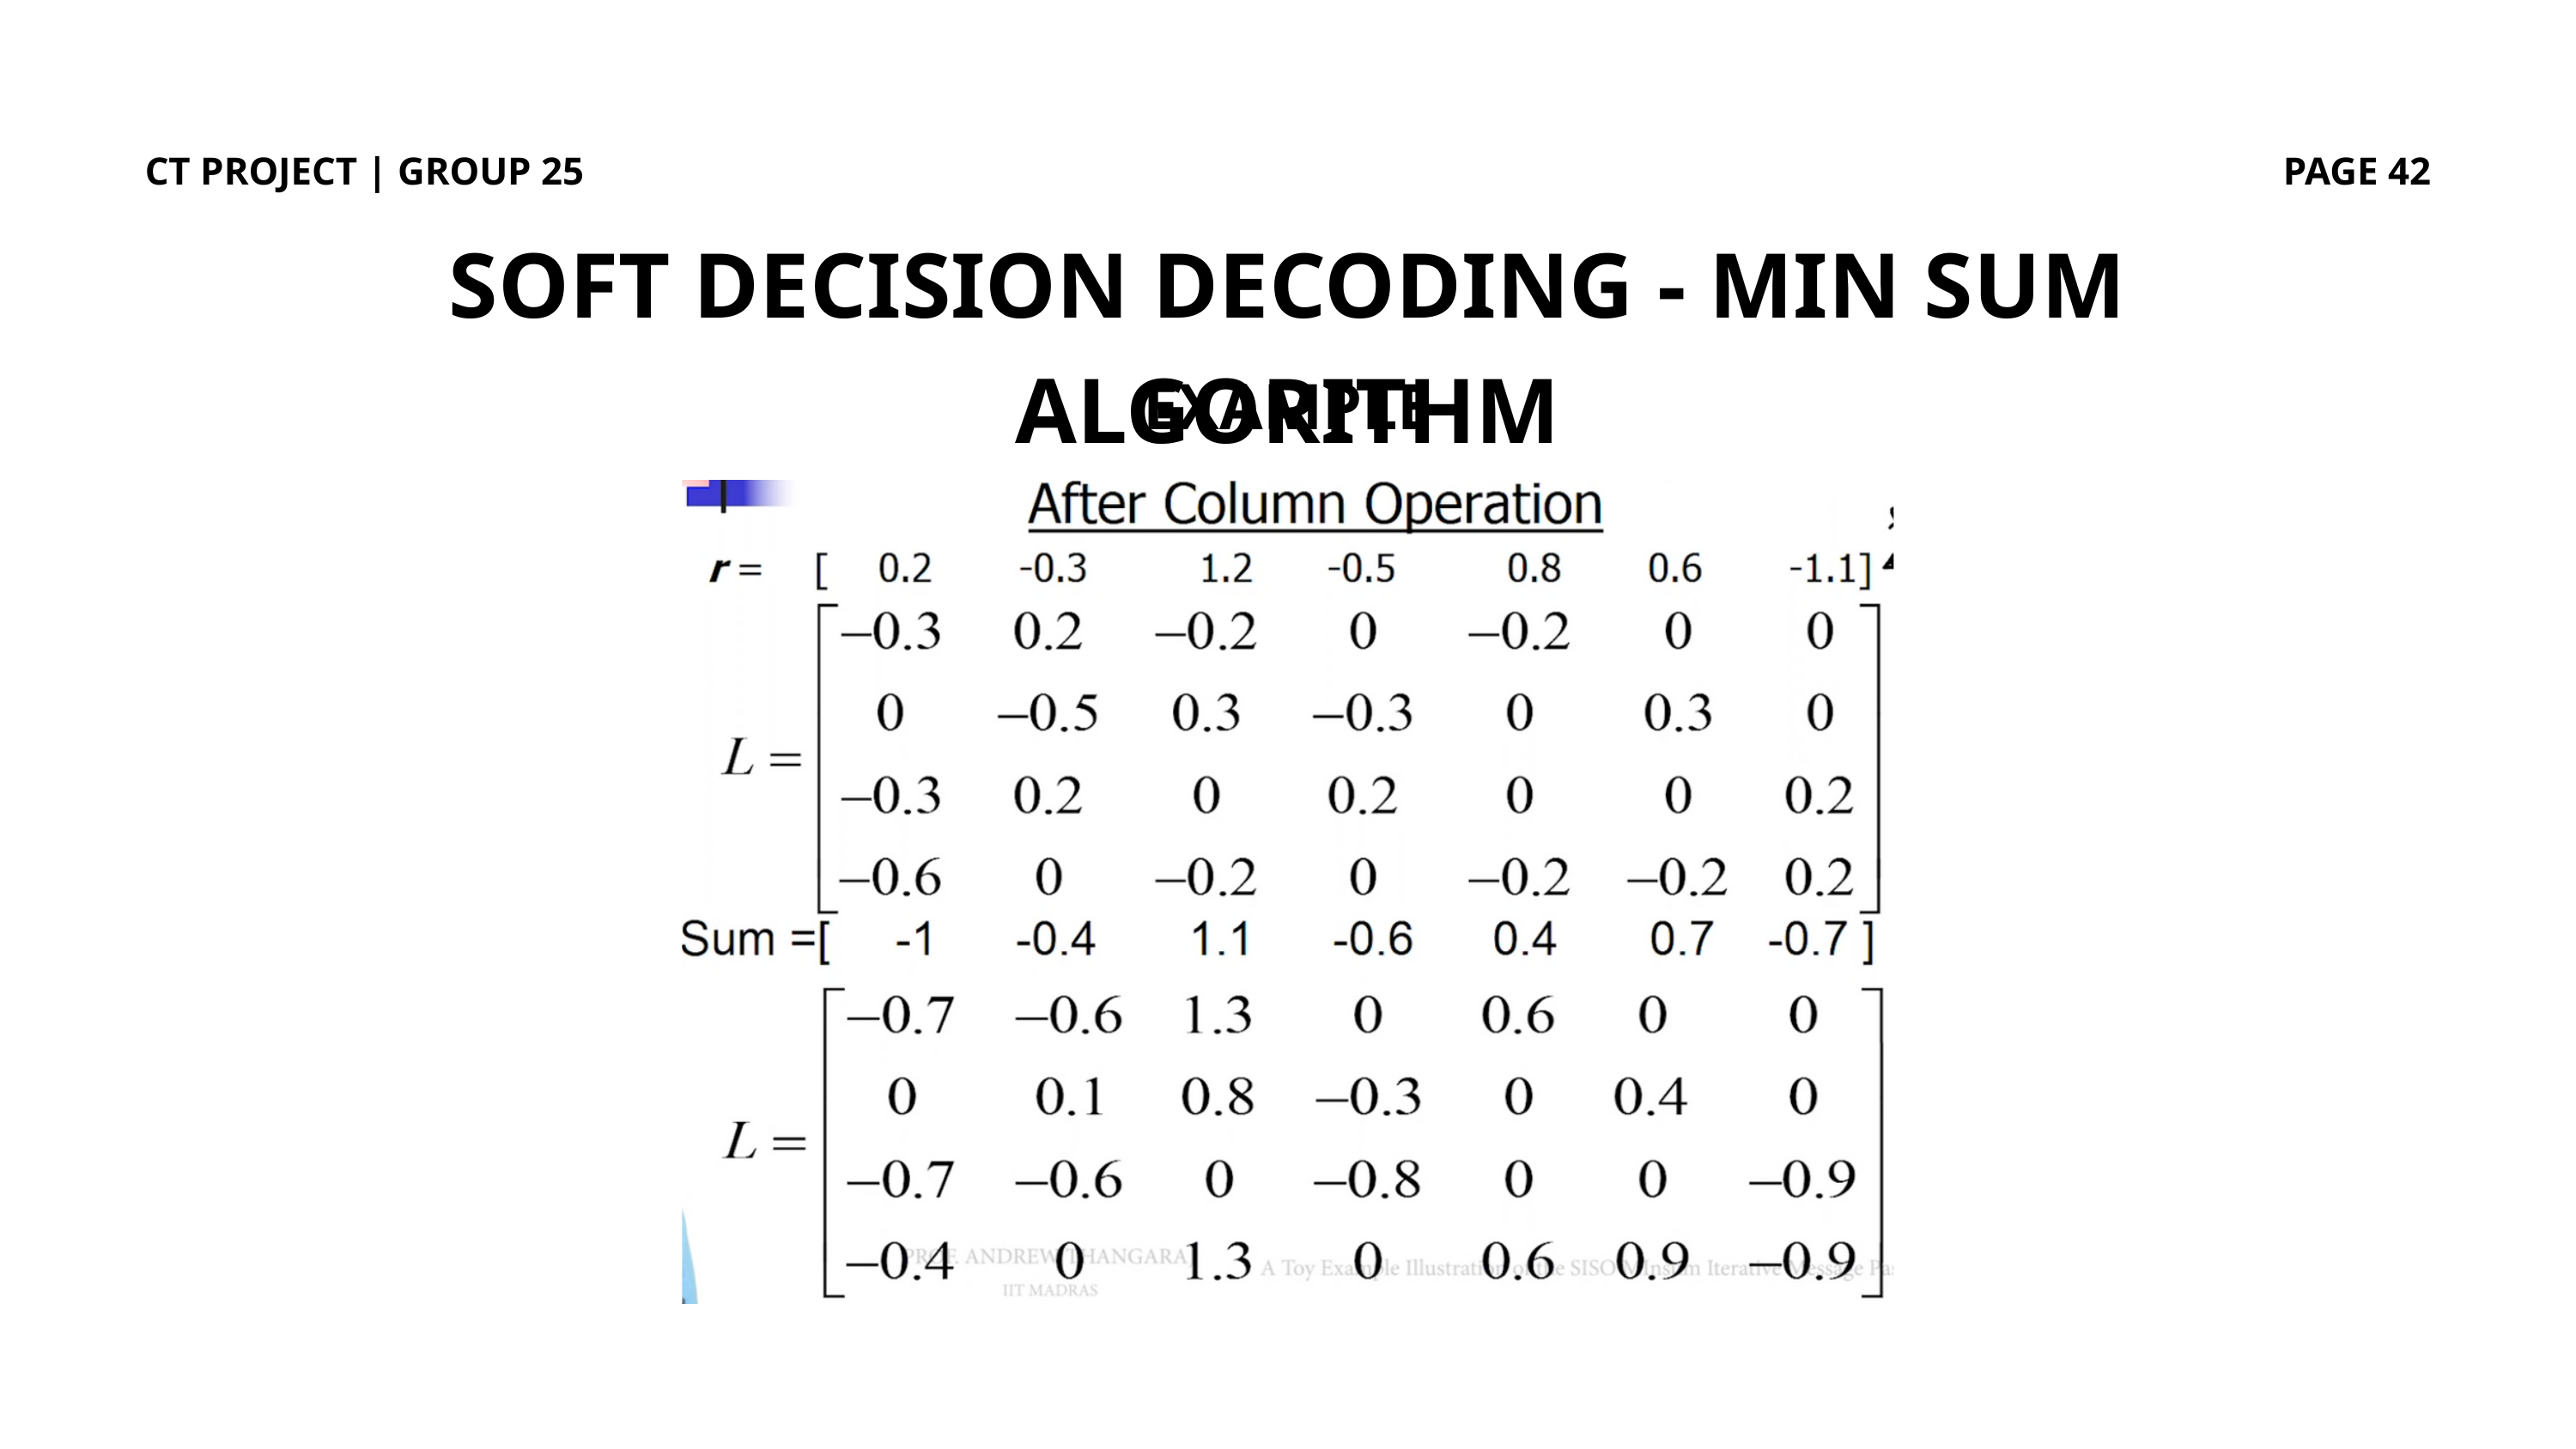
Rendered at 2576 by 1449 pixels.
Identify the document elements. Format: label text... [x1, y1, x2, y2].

text_box EXAMPLE [531, 353, 2045, 442]
text_box PAGE 42 [2234, 139, 2432, 192]
text_box [682, 480, 1894, 1304]
text_box SOFT DECISION DECODING - MIN SUM ALGORITHM [165, 210, 2411, 461]
text_box CT PROJECT | GROUP 25 [144, 139, 640, 192]
